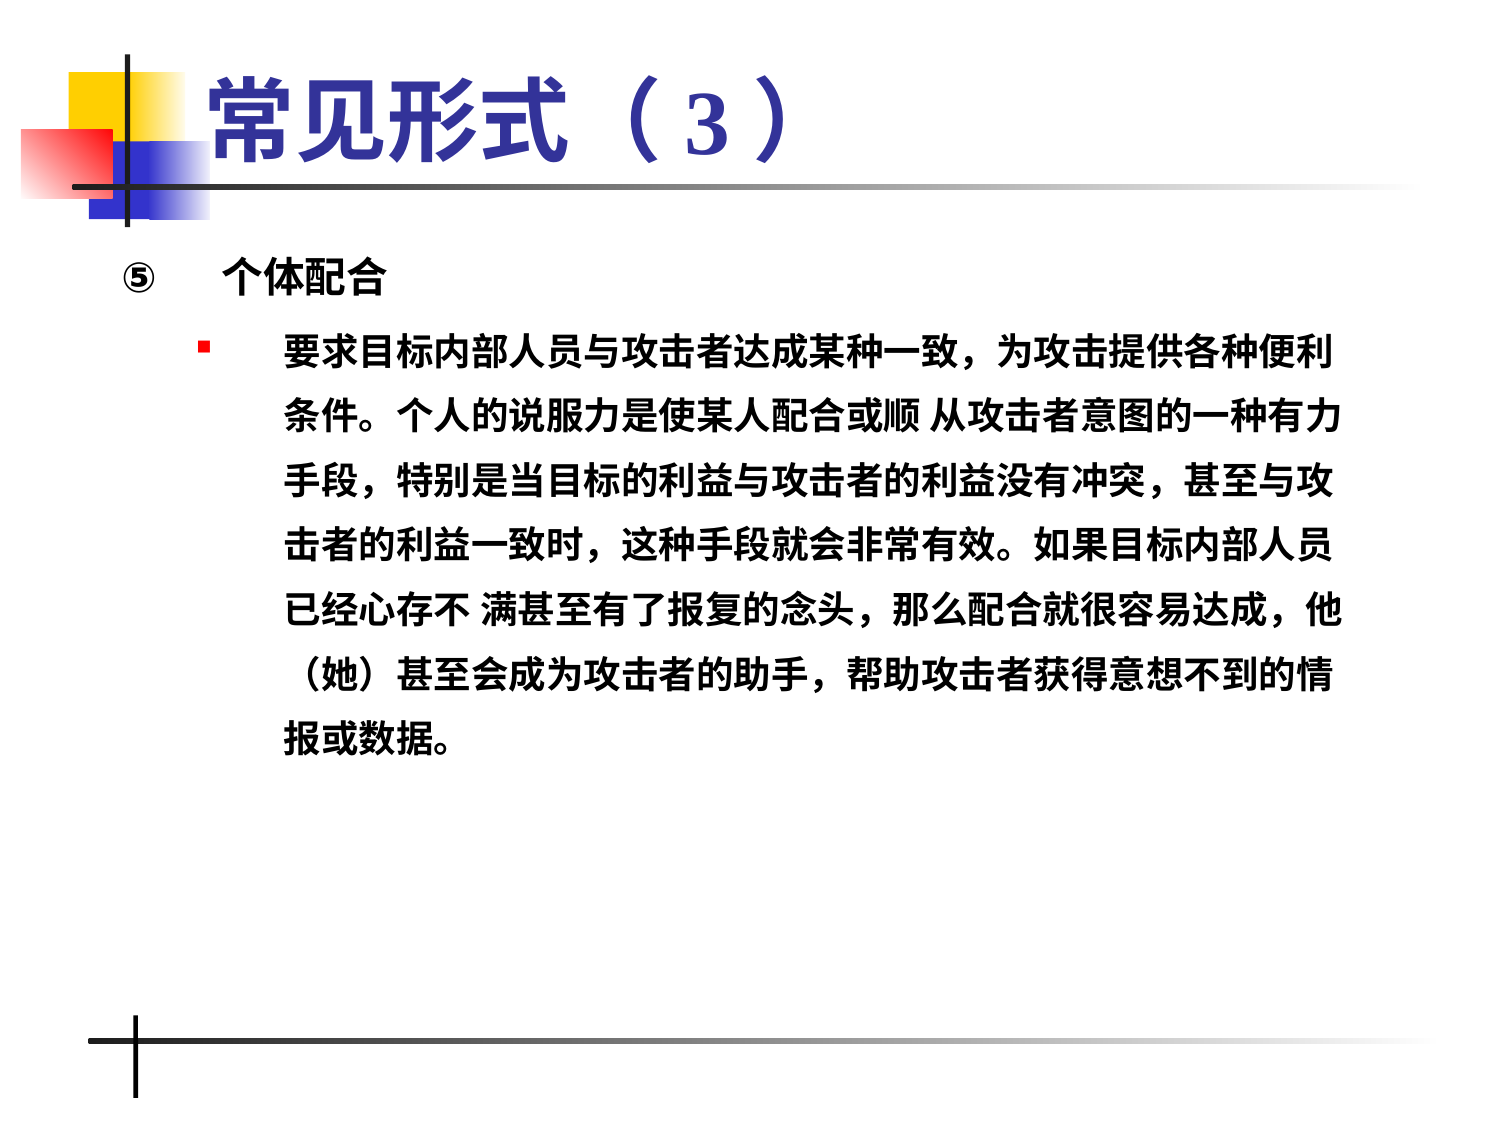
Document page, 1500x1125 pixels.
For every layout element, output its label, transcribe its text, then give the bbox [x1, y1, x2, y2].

title 常见形式（3） [188, 23, 1468, 181]
list 个体配合 要求目标内部人员与攻击者达成某种一致，为攻击提供各种便利条件。个人的说服力是使某人配合或顺 从攻击者意图的一种有力手段，特别是当目标的利益与攻击者的利益没有冲突，甚至与攻击者的利益一致时，这种手段就会非常有效。如果目标内部人员已经心存不 满甚至有了报复的念头，那么配合就很容易达成，他（她）甚至会成为攻击者的助手，帮助攻击者获得意想不到的情报或数据。 [106, 228, 1382, 904]
